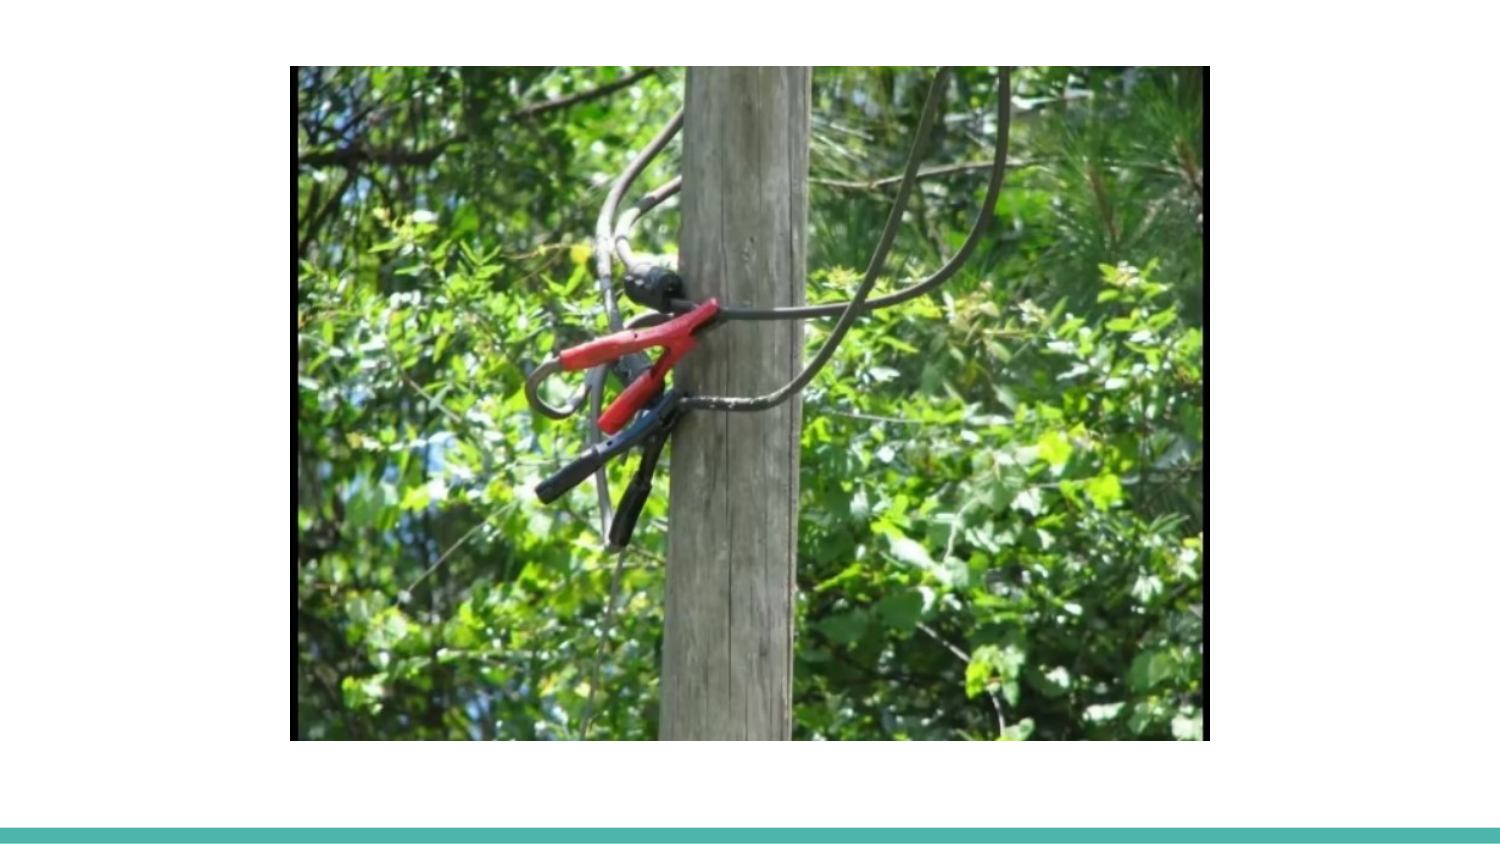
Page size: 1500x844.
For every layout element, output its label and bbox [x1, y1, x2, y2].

picture [289, 66, 1210, 741]
